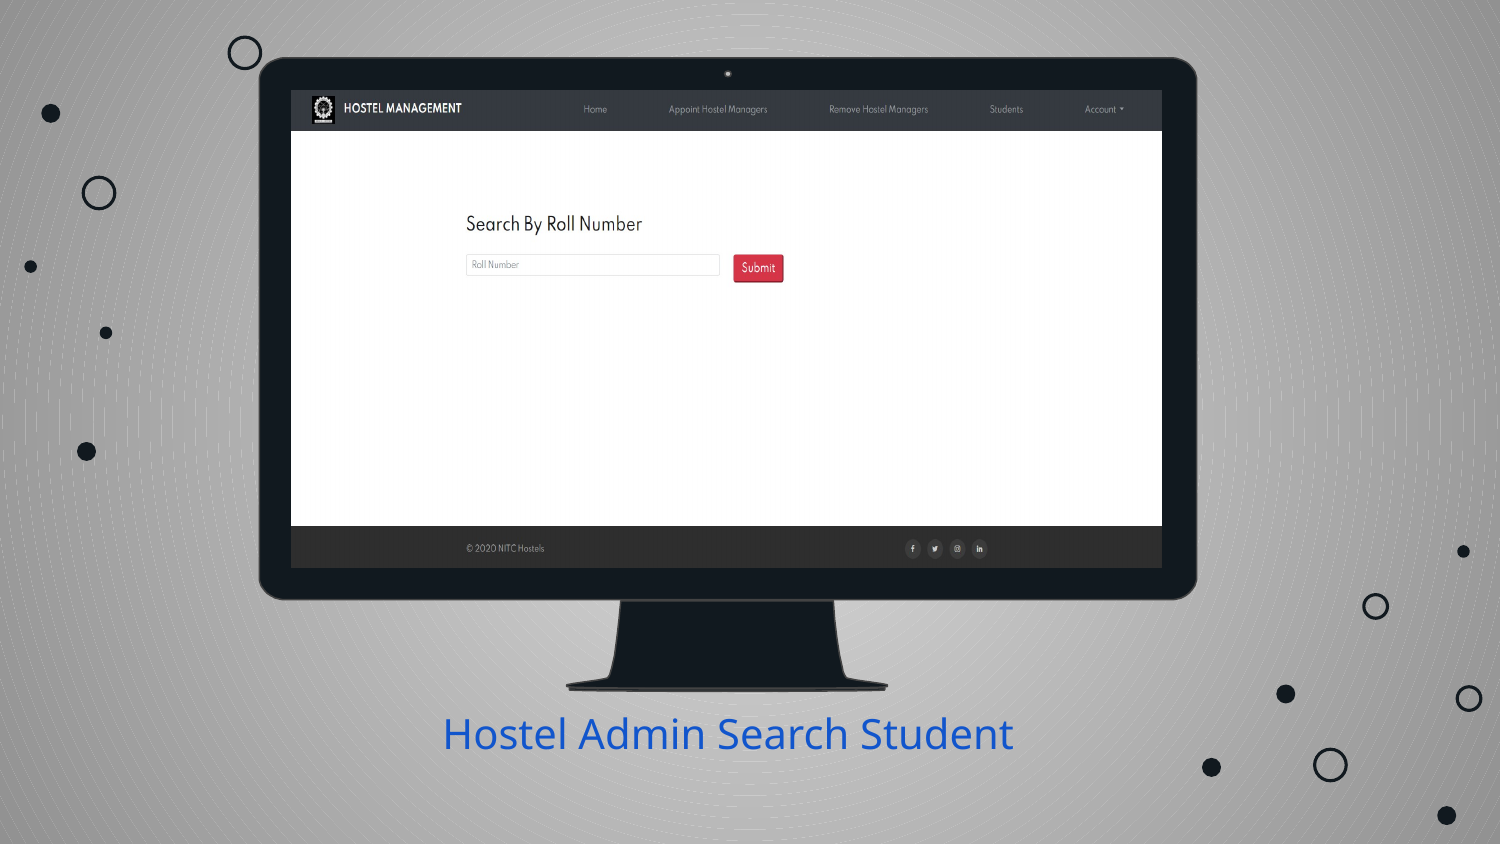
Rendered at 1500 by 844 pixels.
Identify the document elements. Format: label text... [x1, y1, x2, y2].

text_box [259, 57, 1197, 692]
text_box Hostel Admin Search Student [175, 692, 1281, 835]
picture [290, 90, 1162, 568]
